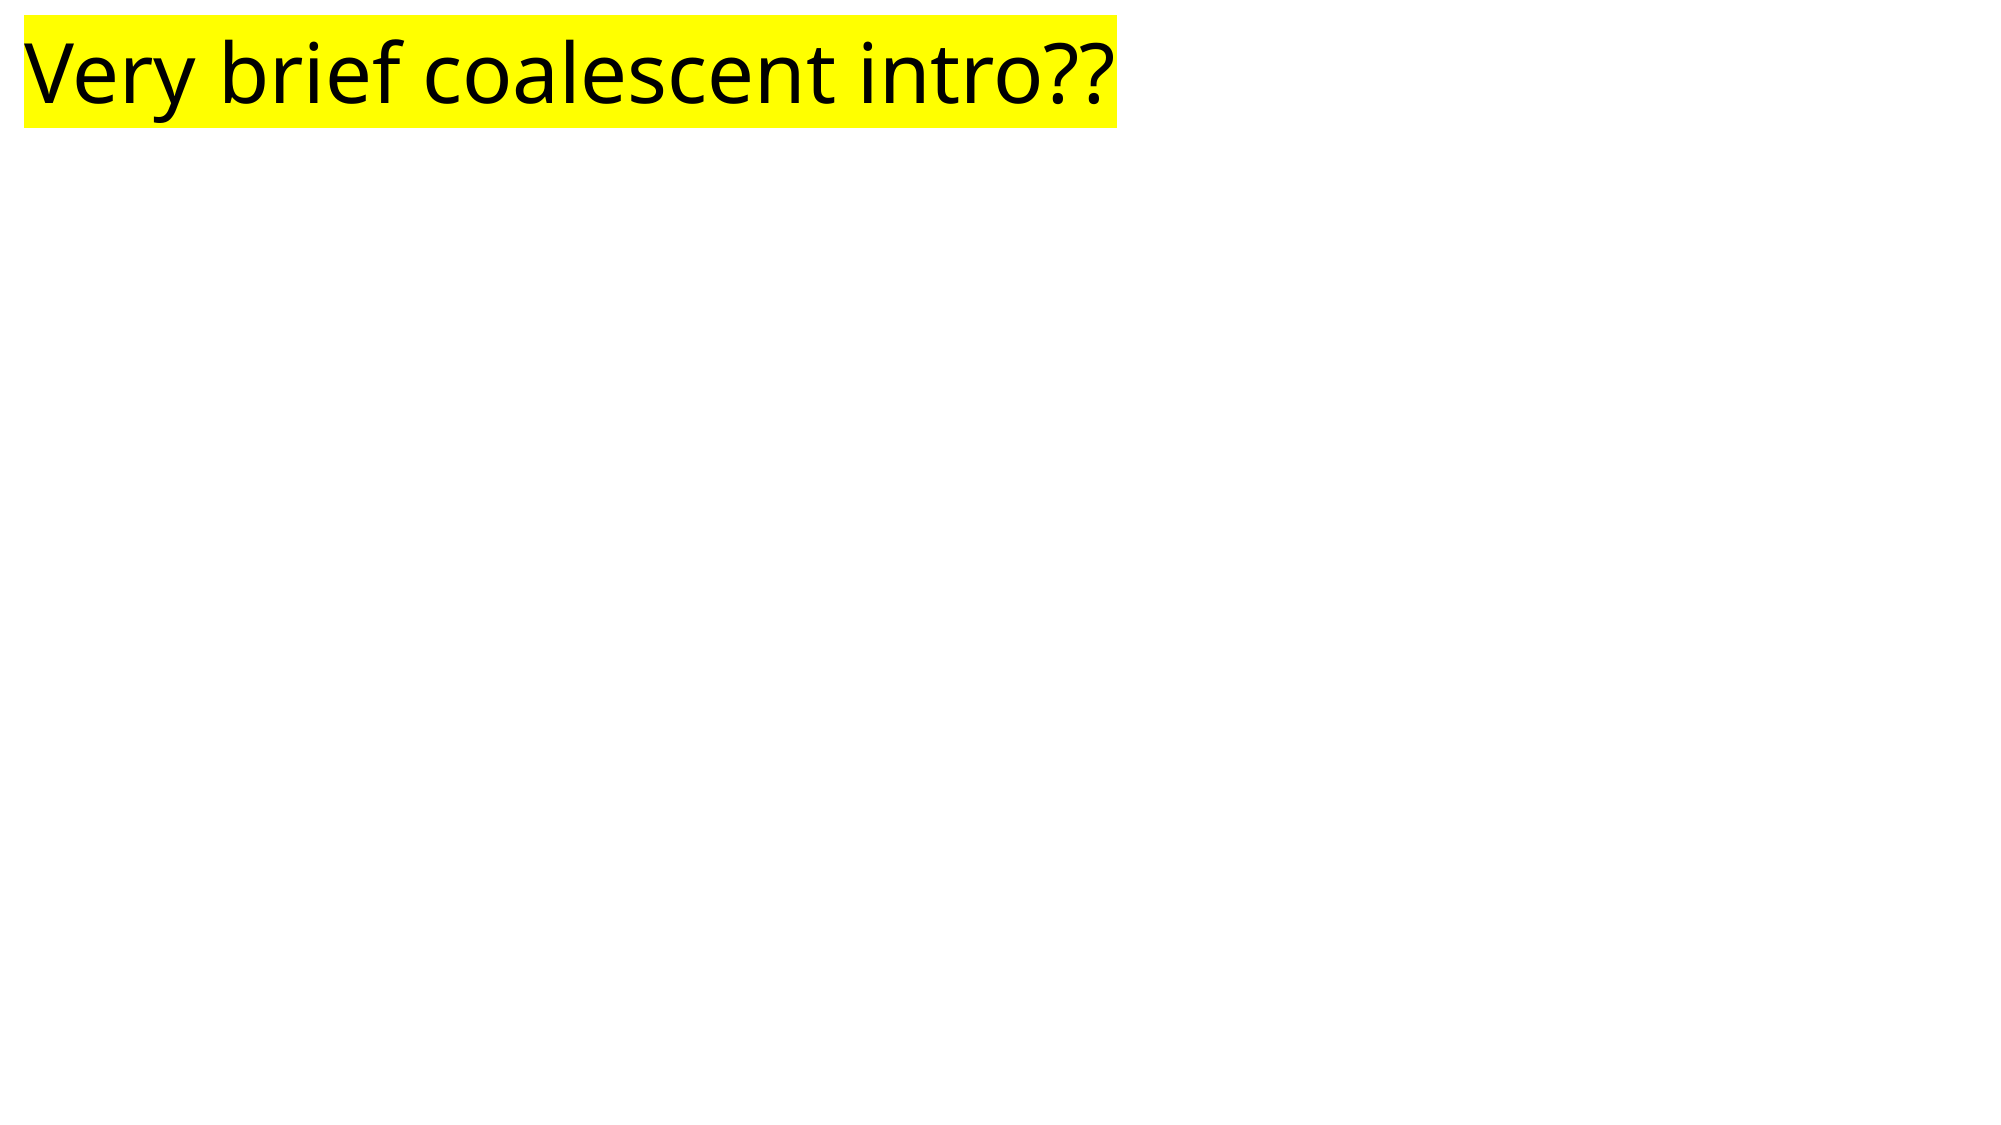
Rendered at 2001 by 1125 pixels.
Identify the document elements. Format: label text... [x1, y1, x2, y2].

title Very brief coalescent intro?? [9, 0, 1735, 154]
